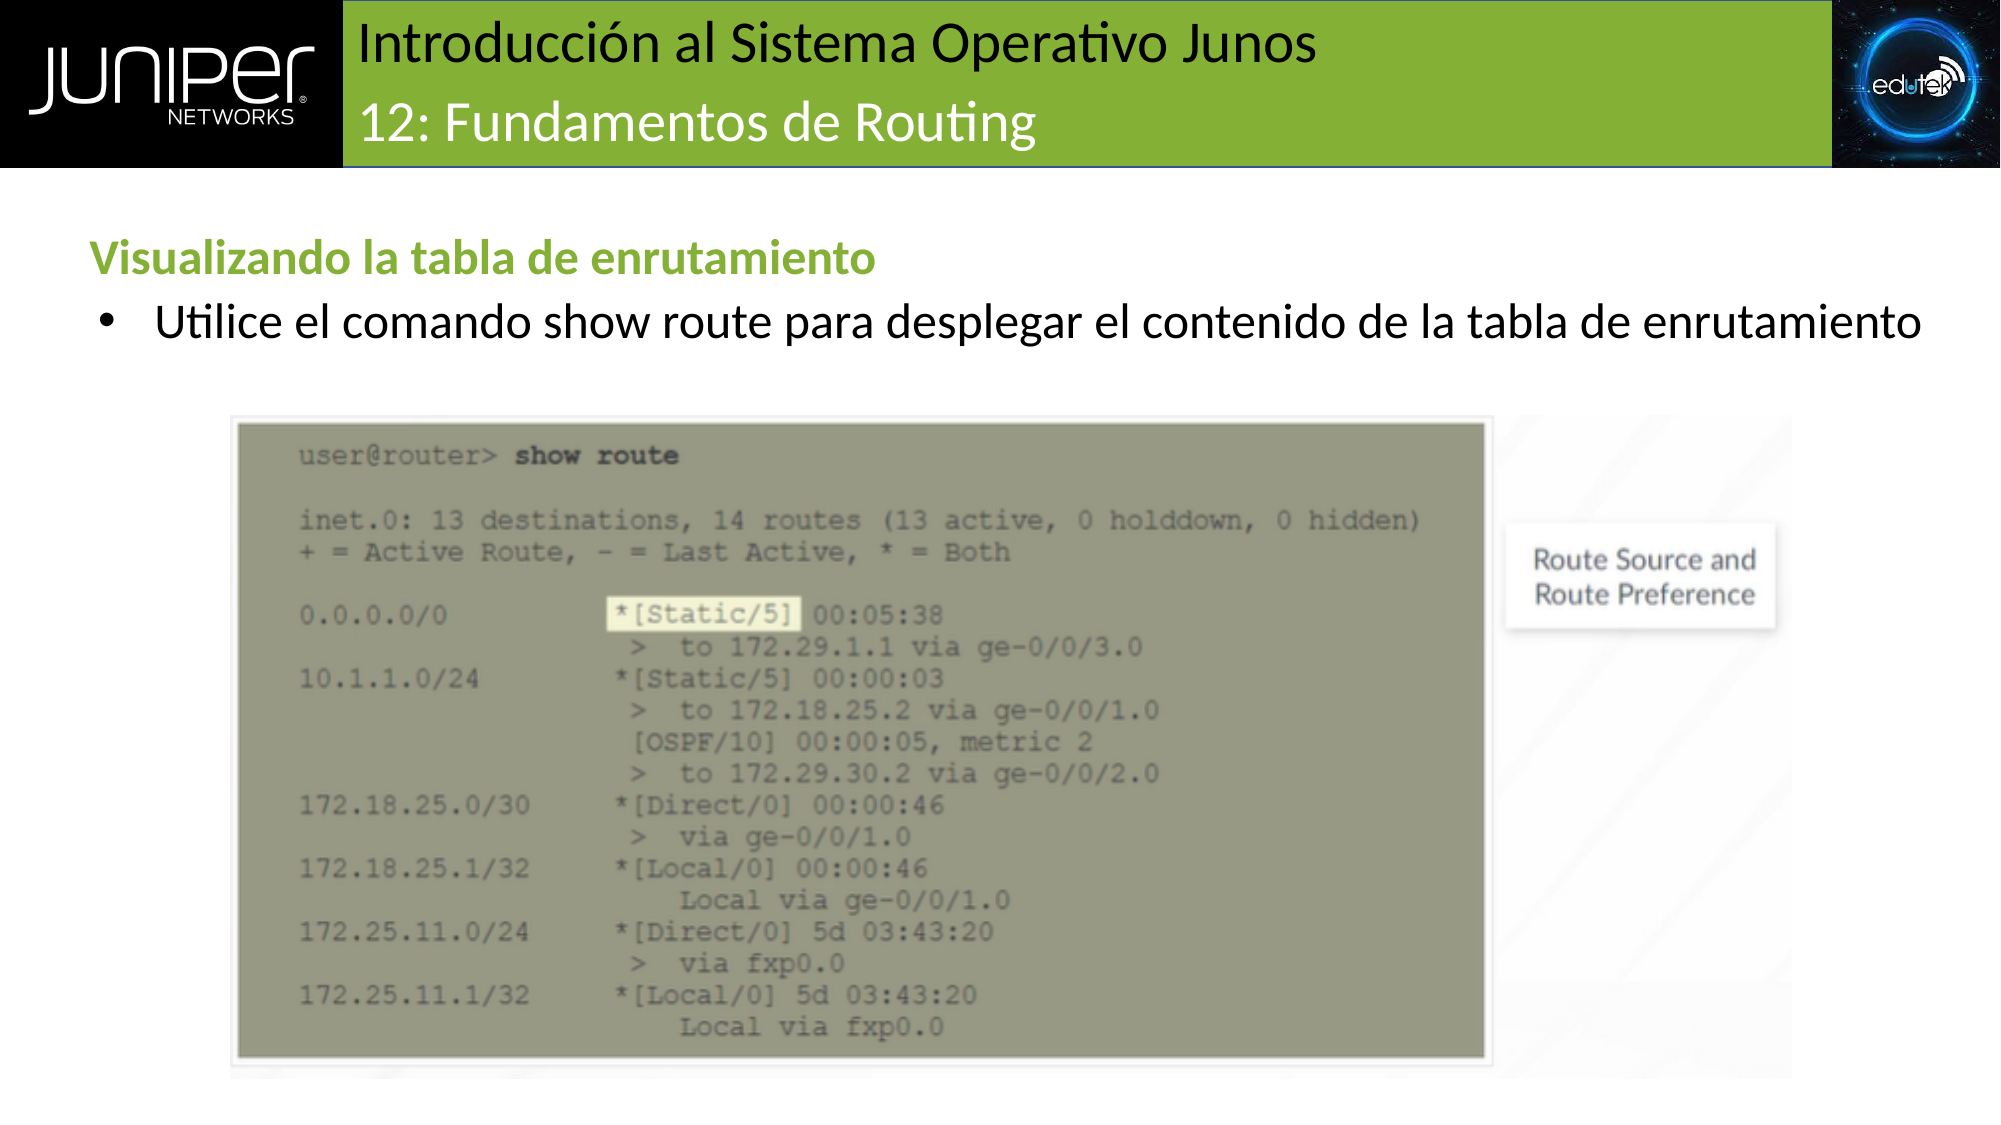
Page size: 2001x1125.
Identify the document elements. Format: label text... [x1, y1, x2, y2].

picture [230, 415, 1792, 1079]
list 12: Fundamentos de Routing [342, 83, 1606, 168]
title Introducción al Sistema Operativo Junos [342, 3, 2000, 84]
picture [0, 0, 343, 168]
list Visualizando la tabla de enrutamiento Utilice el comando show route para desplegar el contenido de la tabla de enrutamiento [74, 223, 1949, 938]
picture [1832, 84, 2000, 168]
